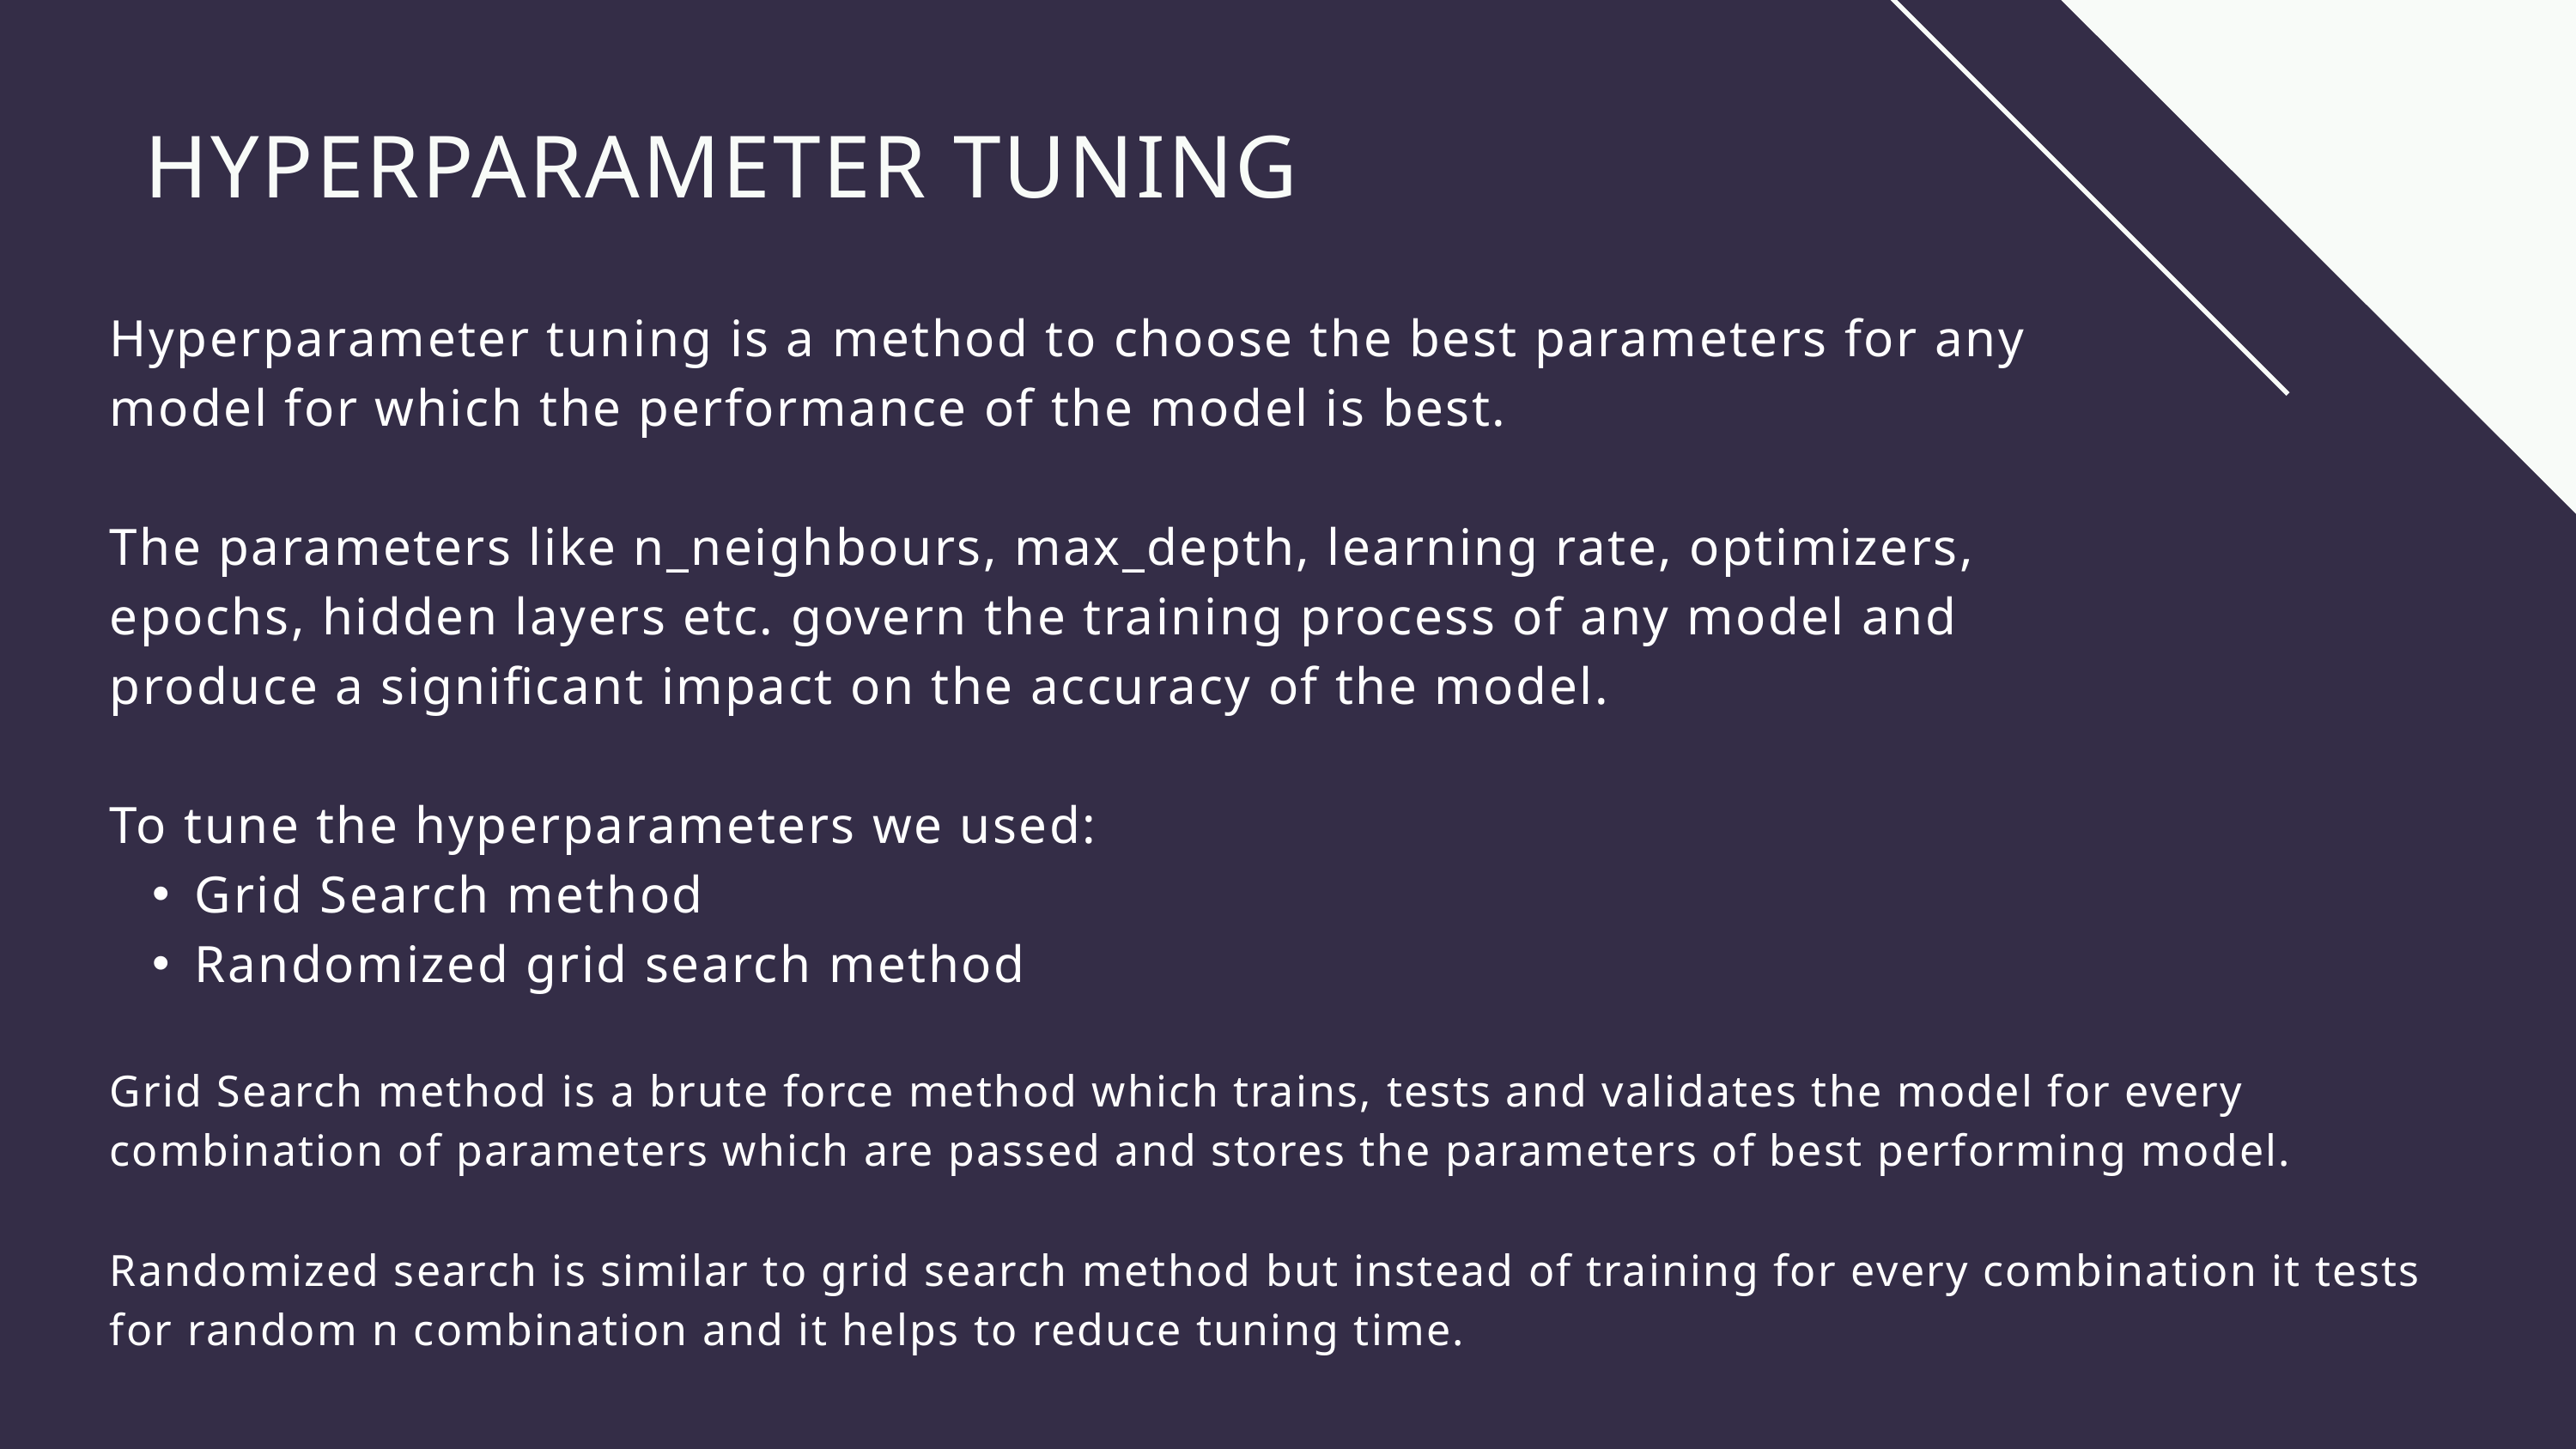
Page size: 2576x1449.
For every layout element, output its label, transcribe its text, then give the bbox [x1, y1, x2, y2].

text_box HYPERPARAMETER TUNING [144, 101, 1940, 215]
text_box Grid Search method is a brute force method which trains, tests and validates the model for every combination of parameters which are passed and stores the parameters of best performing model. Randomized search is similar to grid search method but instead of training for every combination it tests for random n combination and it helps to reduce tuning time. [109, 1056, 2470, 1355]
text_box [2050, 0, 2576, 531]
text_box [1890, 0, 2045, 155]
text_box Hyperparameter tuning is a method to choose the best parameters for any model for which the performance of the model is best. The parameters like n_neighbours, max_depth, learning rate, optimizers, epochs, hidden layers etc. govern the training process of any model and produce a significant impact on the accuracy of the model. To tune the hyperparameters we used: Grid Search method Randomized grid search method [109, 297, 2084, 993]
